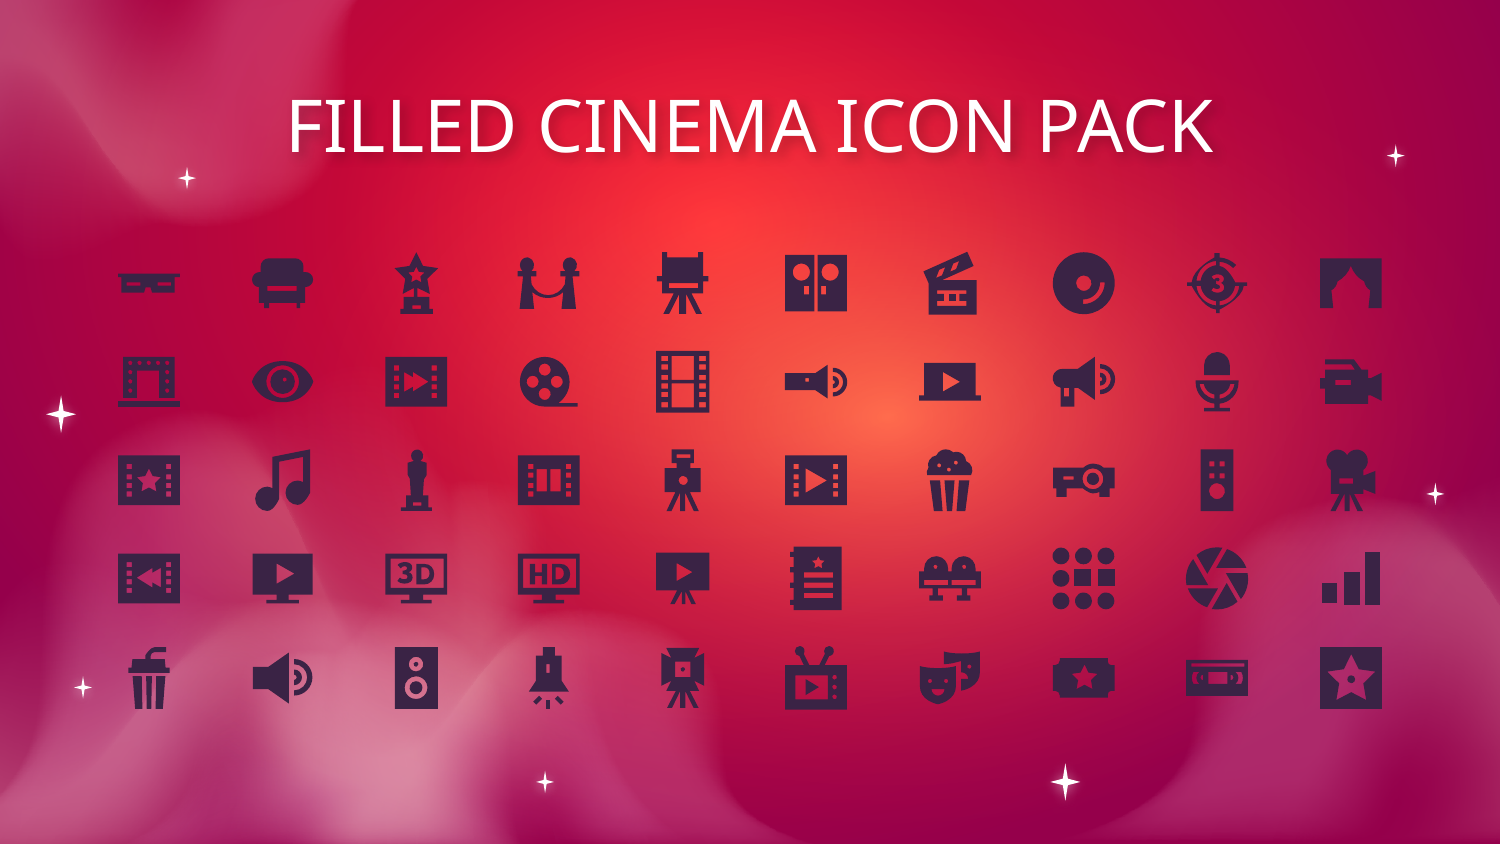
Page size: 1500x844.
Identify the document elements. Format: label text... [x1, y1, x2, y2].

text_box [252, 652, 313, 704]
text_box [1320, 359, 1382, 404]
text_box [1184, 547, 1250, 610]
text_box [252, 258, 314, 309]
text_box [1051, 547, 1116, 610]
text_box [923, 251, 977, 315]
text_box [1200, 449, 1234, 512]
text_box [919, 556, 981, 601]
text_box [790, 546, 842, 611]
text_box [664, 449, 701, 512]
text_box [1321, 551, 1381, 606]
text_box [517, 455, 580, 506]
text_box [1051, 356, 1116, 407]
text_box [785, 455, 847, 506]
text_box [394, 646, 439, 710]
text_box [919, 651, 981, 705]
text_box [784, 645, 848, 710]
text_box [394, 252, 439, 314]
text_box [528, 646, 570, 710]
text_box [1052, 252, 1115, 315]
text_box [656, 350, 710, 413]
text_box [385, 356, 448, 407]
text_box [661, 647, 705, 709]
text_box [1319, 646, 1383, 710]
text_box [1320, 258, 1382, 309]
text_box [118, 273, 180, 293]
text_box [1326, 449, 1376, 512]
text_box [926, 449, 975, 512]
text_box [784, 254, 848, 312]
text_box [519, 356, 578, 407]
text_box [784, 364, 848, 399]
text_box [117, 356, 181, 407]
text_box [656, 252, 709, 314]
text_box [517, 257, 580, 309]
text_box [656, 552, 710, 605]
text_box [251, 360, 314, 403]
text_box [128, 646, 170, 710]
text_box [255, 449, 311, 511]
text_box [400, 449, 432, 511]
text_box [118, 553, 180, 604]
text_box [1195, 351, 1239, 412]
title FILLED CINEMA ICON PACK [118, 87, 1382, 160]
text_box [1186, 659, 1248, 696]
text_box [919, 362, 981, 401]
text_box [1187, 253, 1248, 314]
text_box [1052, 463, 1115, 498]
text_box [517, 553, 580, 604]
text_box [1052, 658, 1115, 698]
picture [0, 0, 1500, 844]
text_box [118, 455, 180, 506]
text_box [252, 553, 313, 604]
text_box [385, 553, 448, 604]
